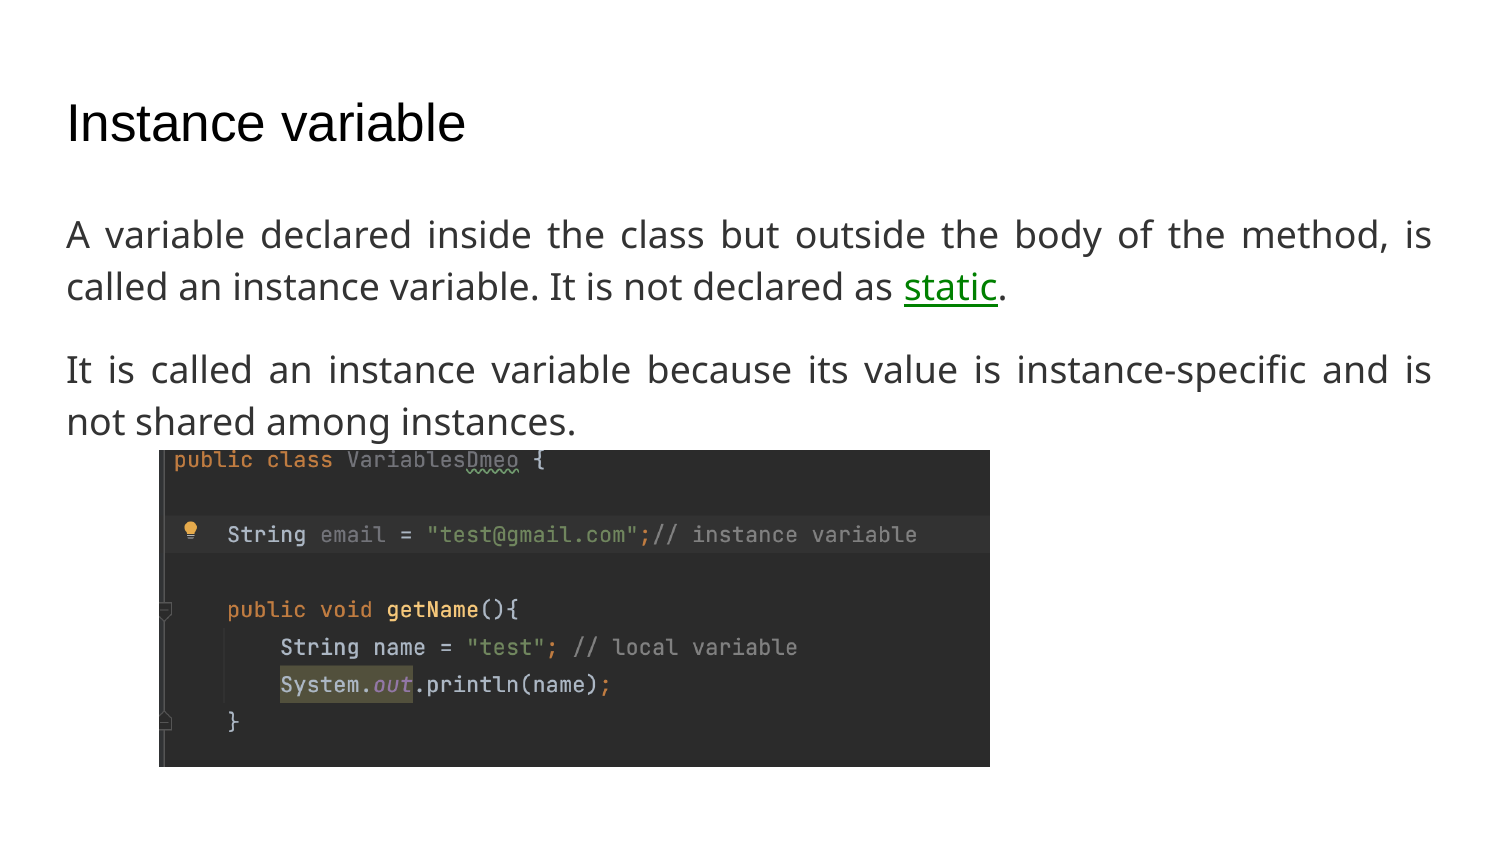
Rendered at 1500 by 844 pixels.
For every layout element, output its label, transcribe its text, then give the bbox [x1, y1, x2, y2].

title Instance variable [51, 72, 1449, 167]
picture [159, 450, 990, 768]
list A variable declared inside the class but outside the body of the method, is called an instance variable. It is not declared as static. It is called an instance variable because its value is instance-specific and is not shared among instances. [51, 189, 1449, 750]
